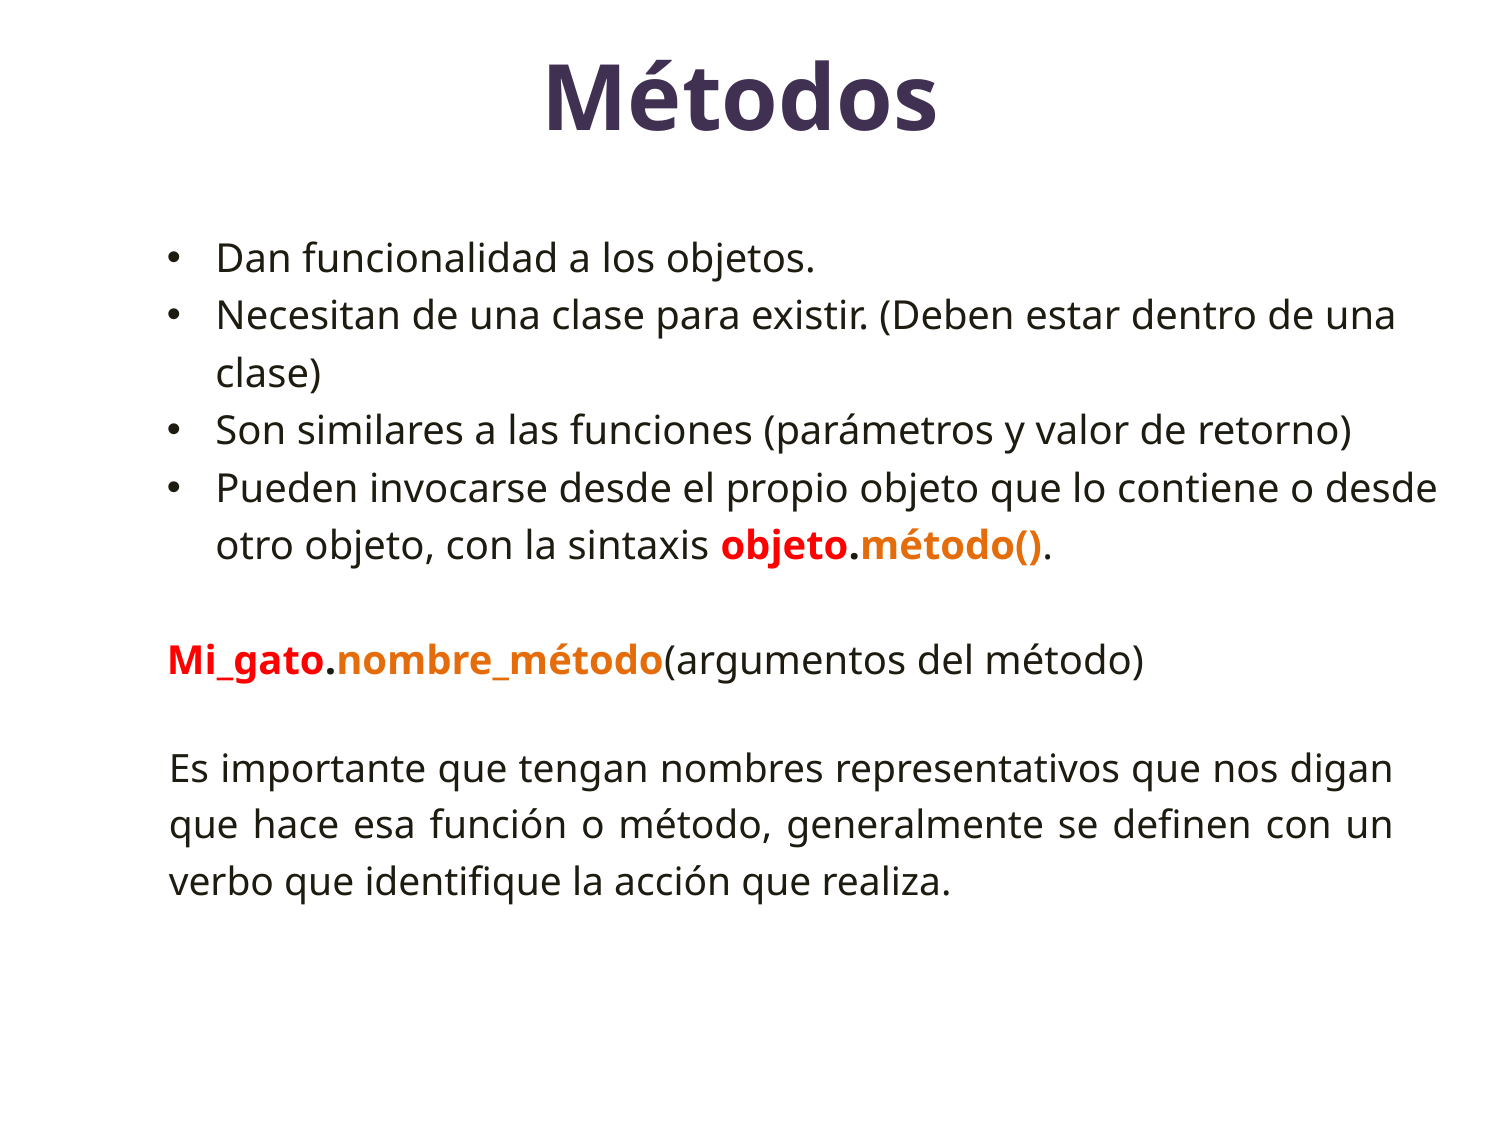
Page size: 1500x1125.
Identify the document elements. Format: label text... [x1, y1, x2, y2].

text_box Dan funcionalidad a los objetos. Necesitan de una clase para existir. (Deben estar dentro de una clase) Son similares a las funciones (parámetros y valor de retorno) Pueden invocarse desde el propio objeto que lo contiene o desde otro objeto, con la sintaxis objeto.método(). Mi_gato.nombre_método(argumentos del método) [151, 215, 1471, 700]
text_box Es importante que tengan nombres representativos que nos digan que hace esa función o método, generalmente se definen con un verbo que identifique la acción que realiza. [90, 727, 1410, 915]
title Métodos [151, 0, 1329, 188]
